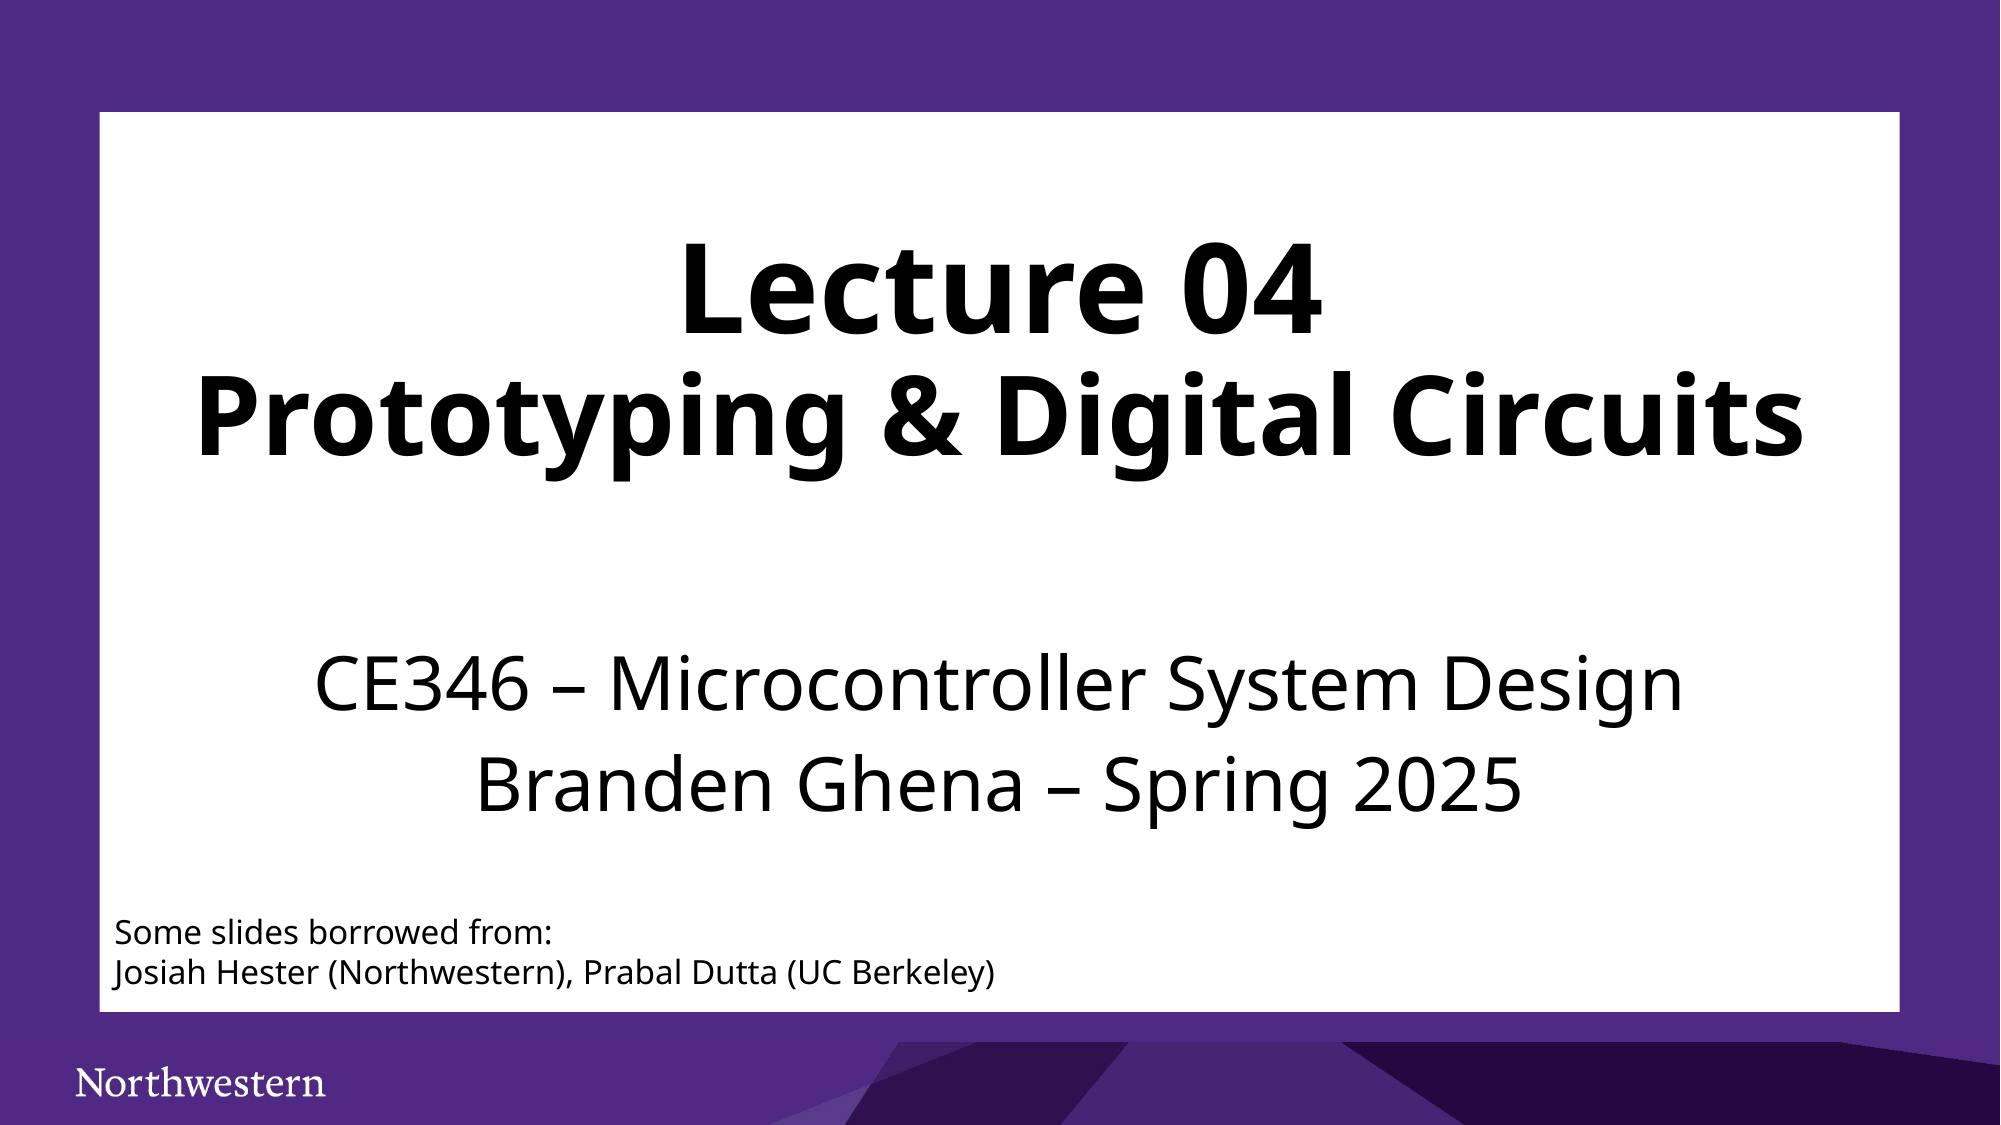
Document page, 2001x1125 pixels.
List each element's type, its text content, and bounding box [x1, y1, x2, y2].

picture [0, 1042, 2000, 1125]
text_box Some slides borrowed from: Josiah Hester (Northwestern), Prabal Dutta (UC Berkeley) [99, 904, 1900, 999]
title Lecture 04 Prototyping & Digital Circuits [99, 112, 1900, 488]
subtitle CE346 – Microcontroller System Design Branden Ghena – Spring 2025 [99, 637, 1900, 863]
